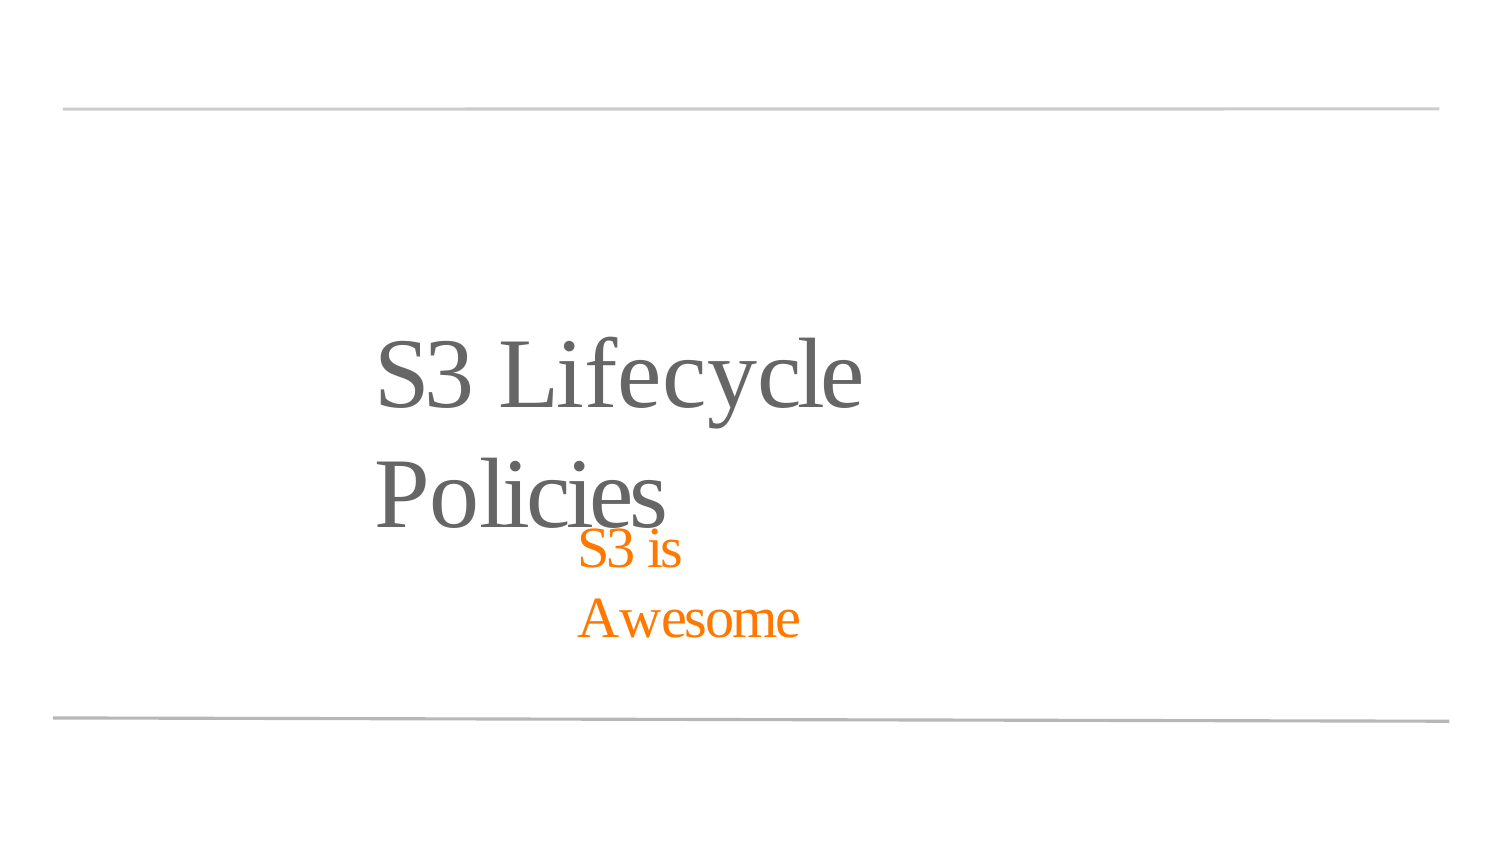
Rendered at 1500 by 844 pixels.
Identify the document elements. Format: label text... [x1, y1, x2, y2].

text_box S3 is Awesome [575, 506, 905, 649]
text_box S3 Lifecycle Policies [372, 305, 1129, 548]
